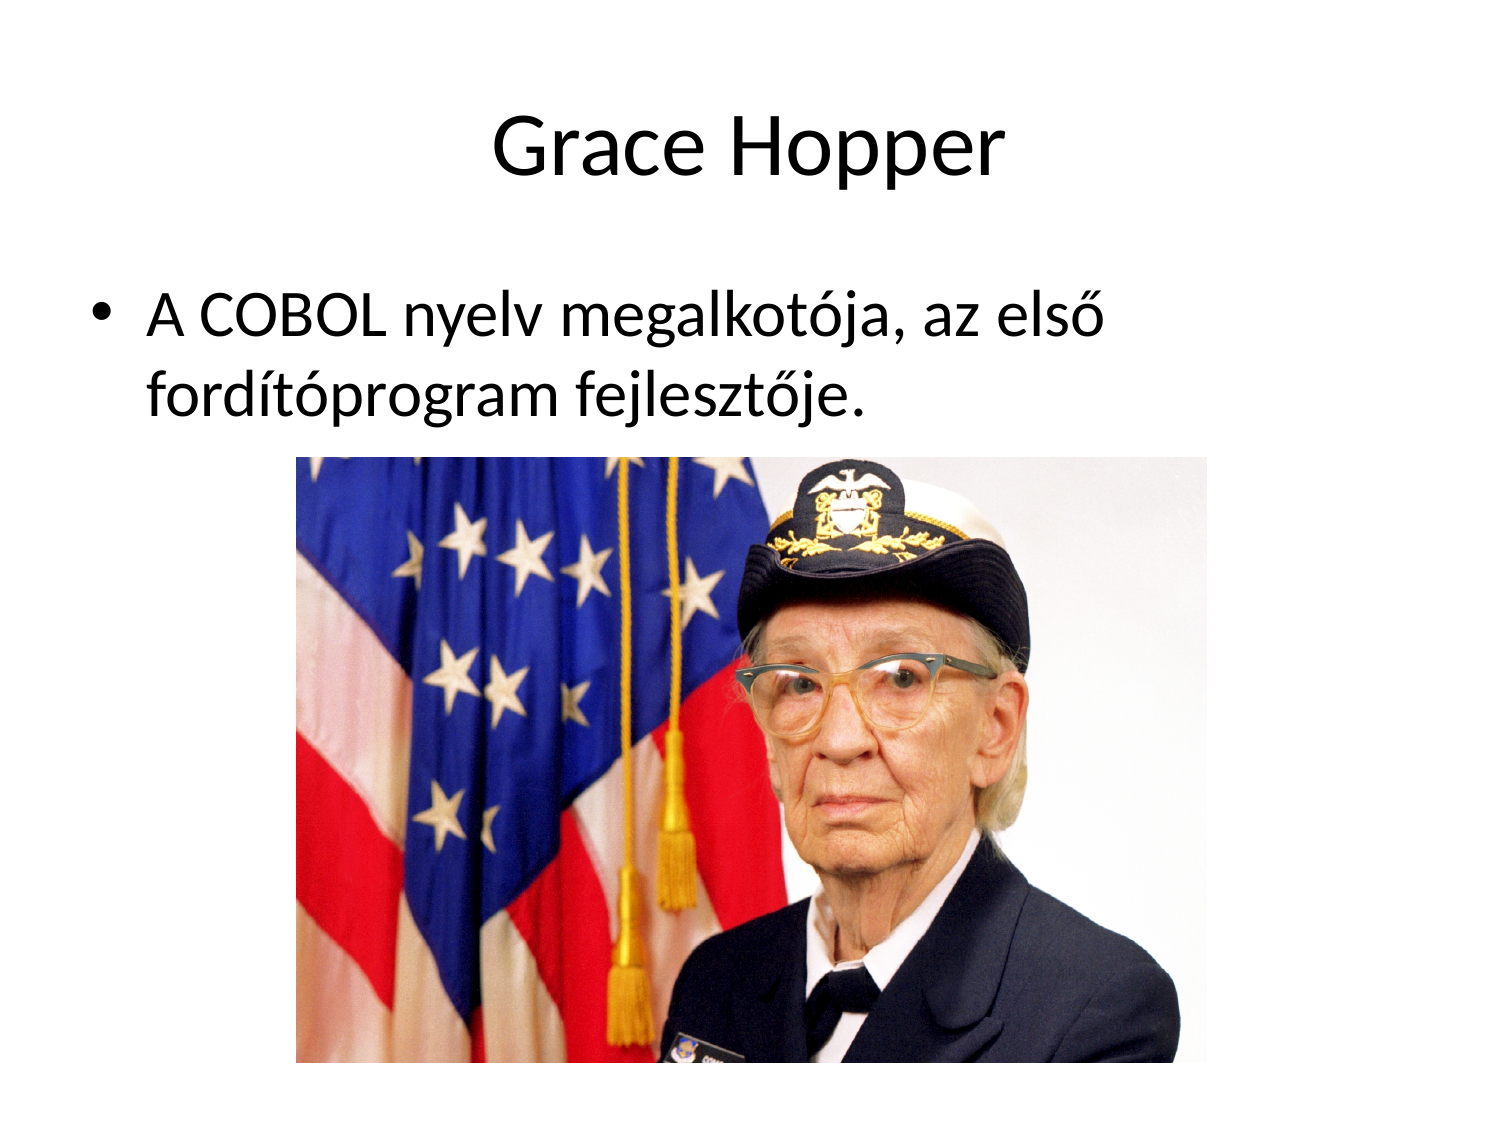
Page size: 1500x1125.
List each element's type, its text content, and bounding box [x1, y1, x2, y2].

picture [295, 457, 1207, 1063]
title Grace Hopper [75, 45, 1425, 233]
list A COBOL nyelv megalkotója, az első fordítóprogram fejlesztője. [75, 262, 1425, 1005]
